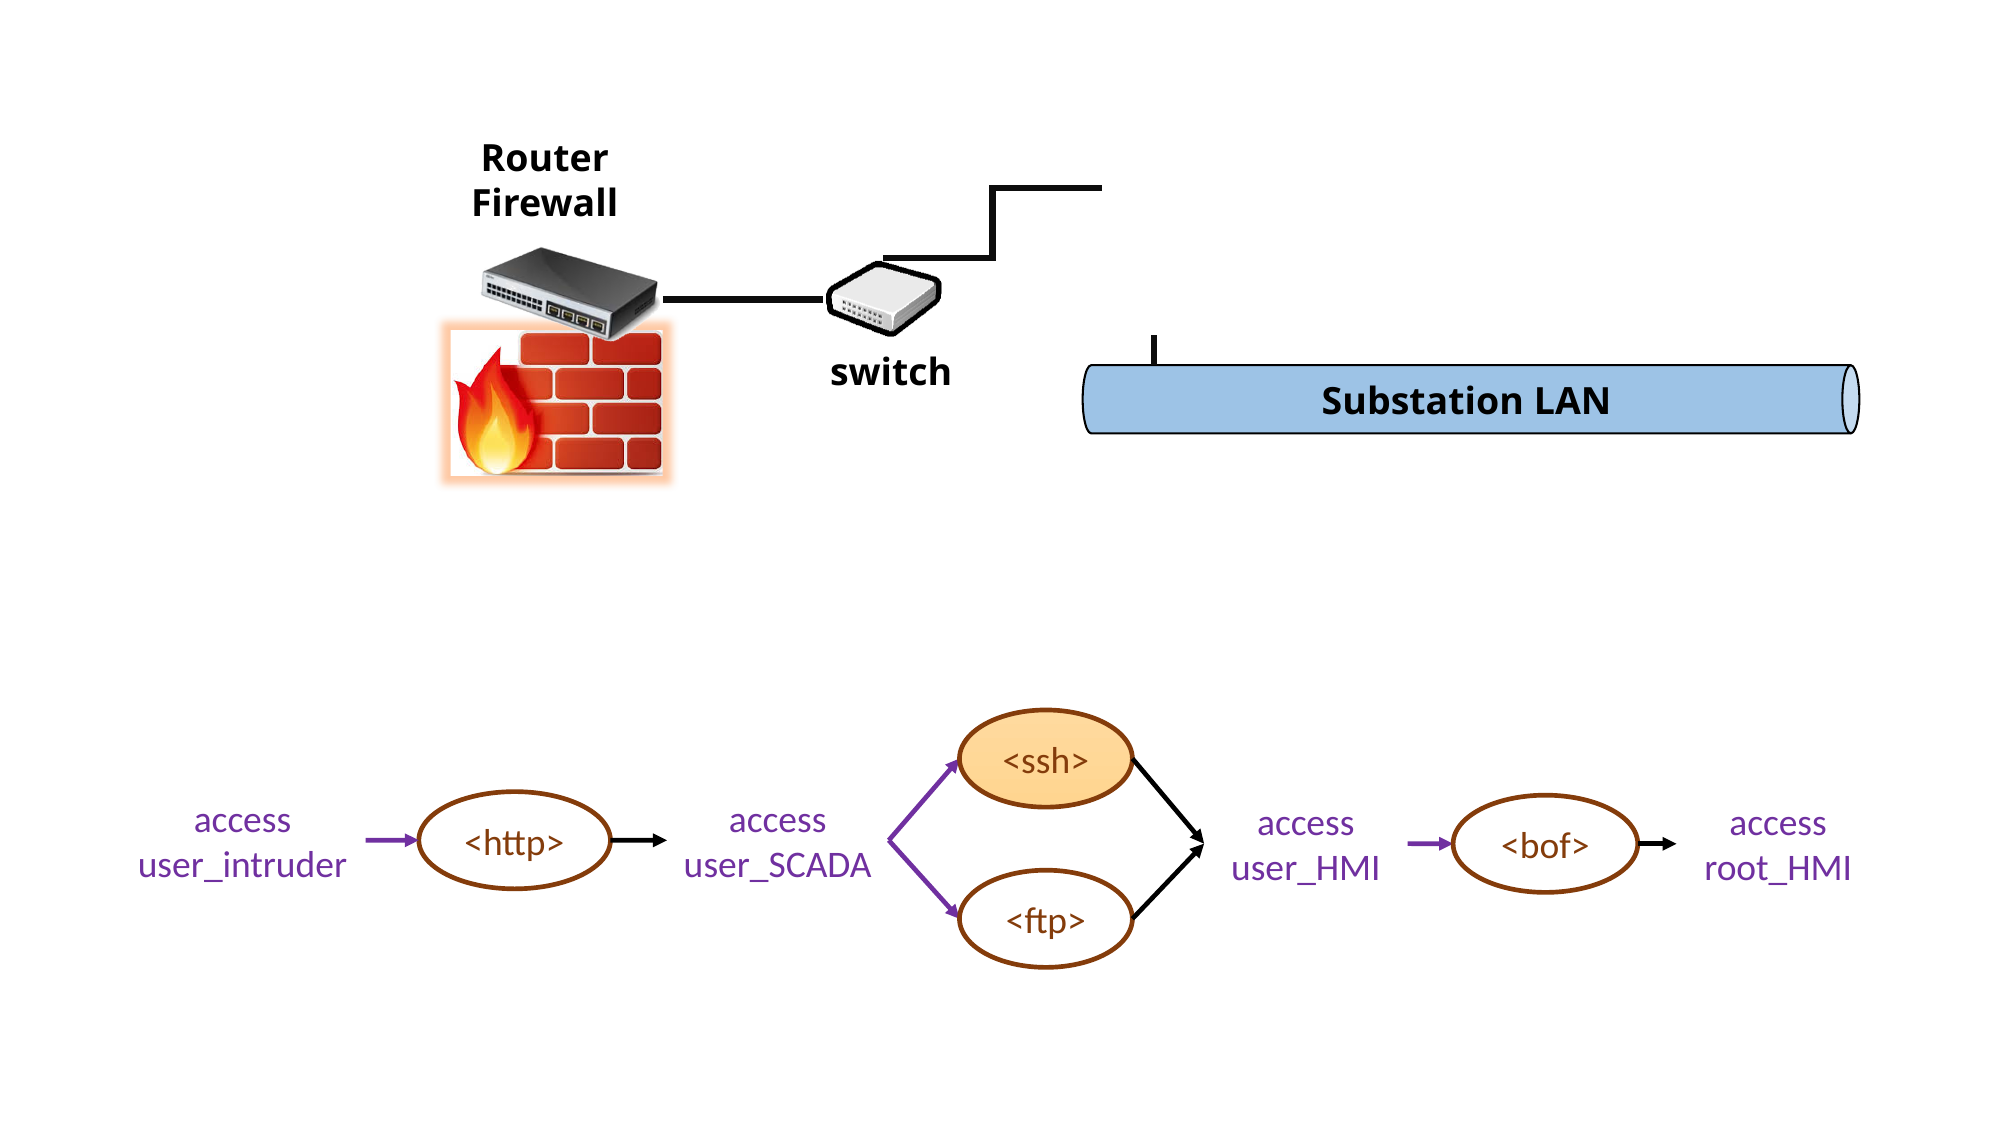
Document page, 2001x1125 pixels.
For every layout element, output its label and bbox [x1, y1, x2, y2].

text_box [119, 127, 1880, 968]
